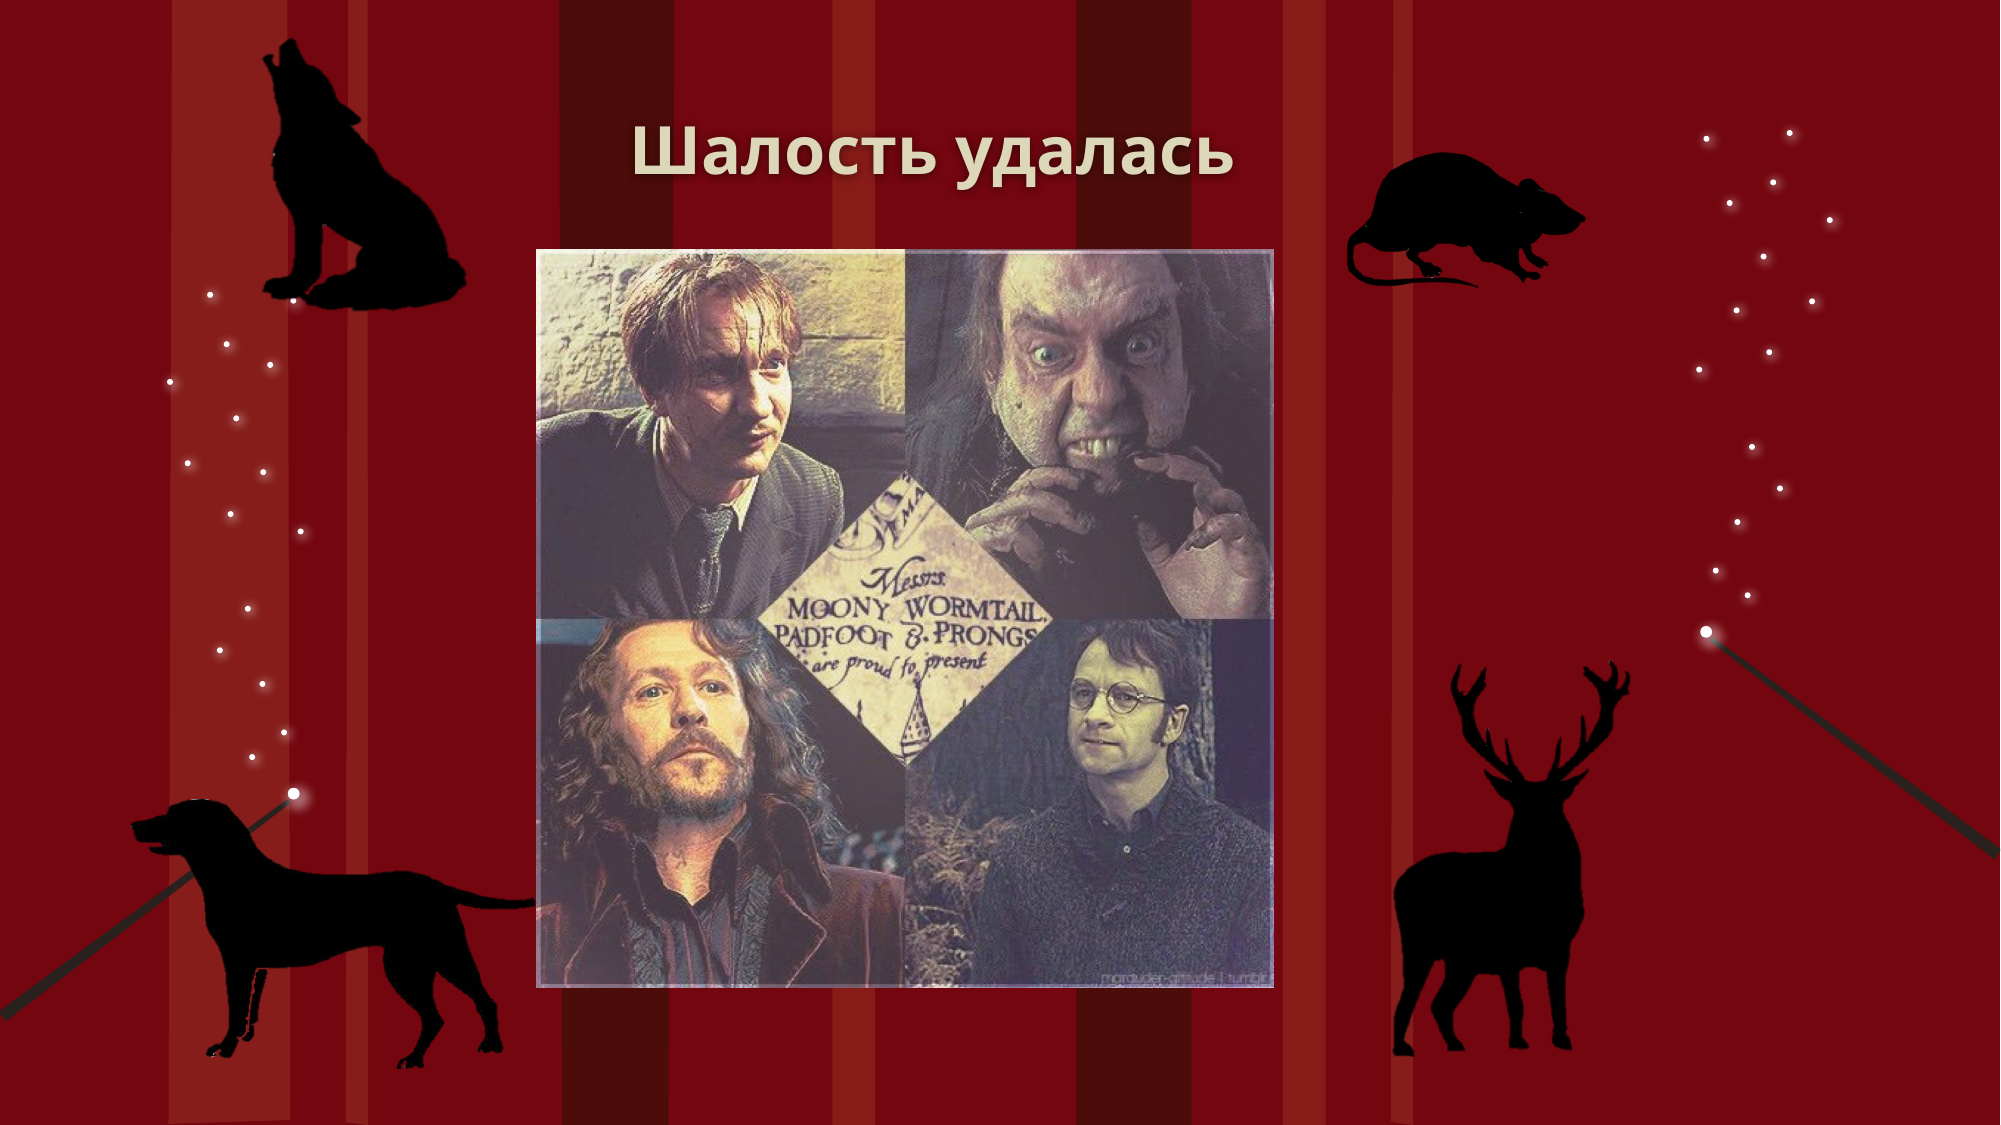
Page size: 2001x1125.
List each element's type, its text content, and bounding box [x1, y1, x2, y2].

picture [209, 0, 520, 376]
picture [1333, 87, 1600, 353]
title Шалость удалась [524, 87, 1332, 278]
picture [130, 249, 1881, 1069]
